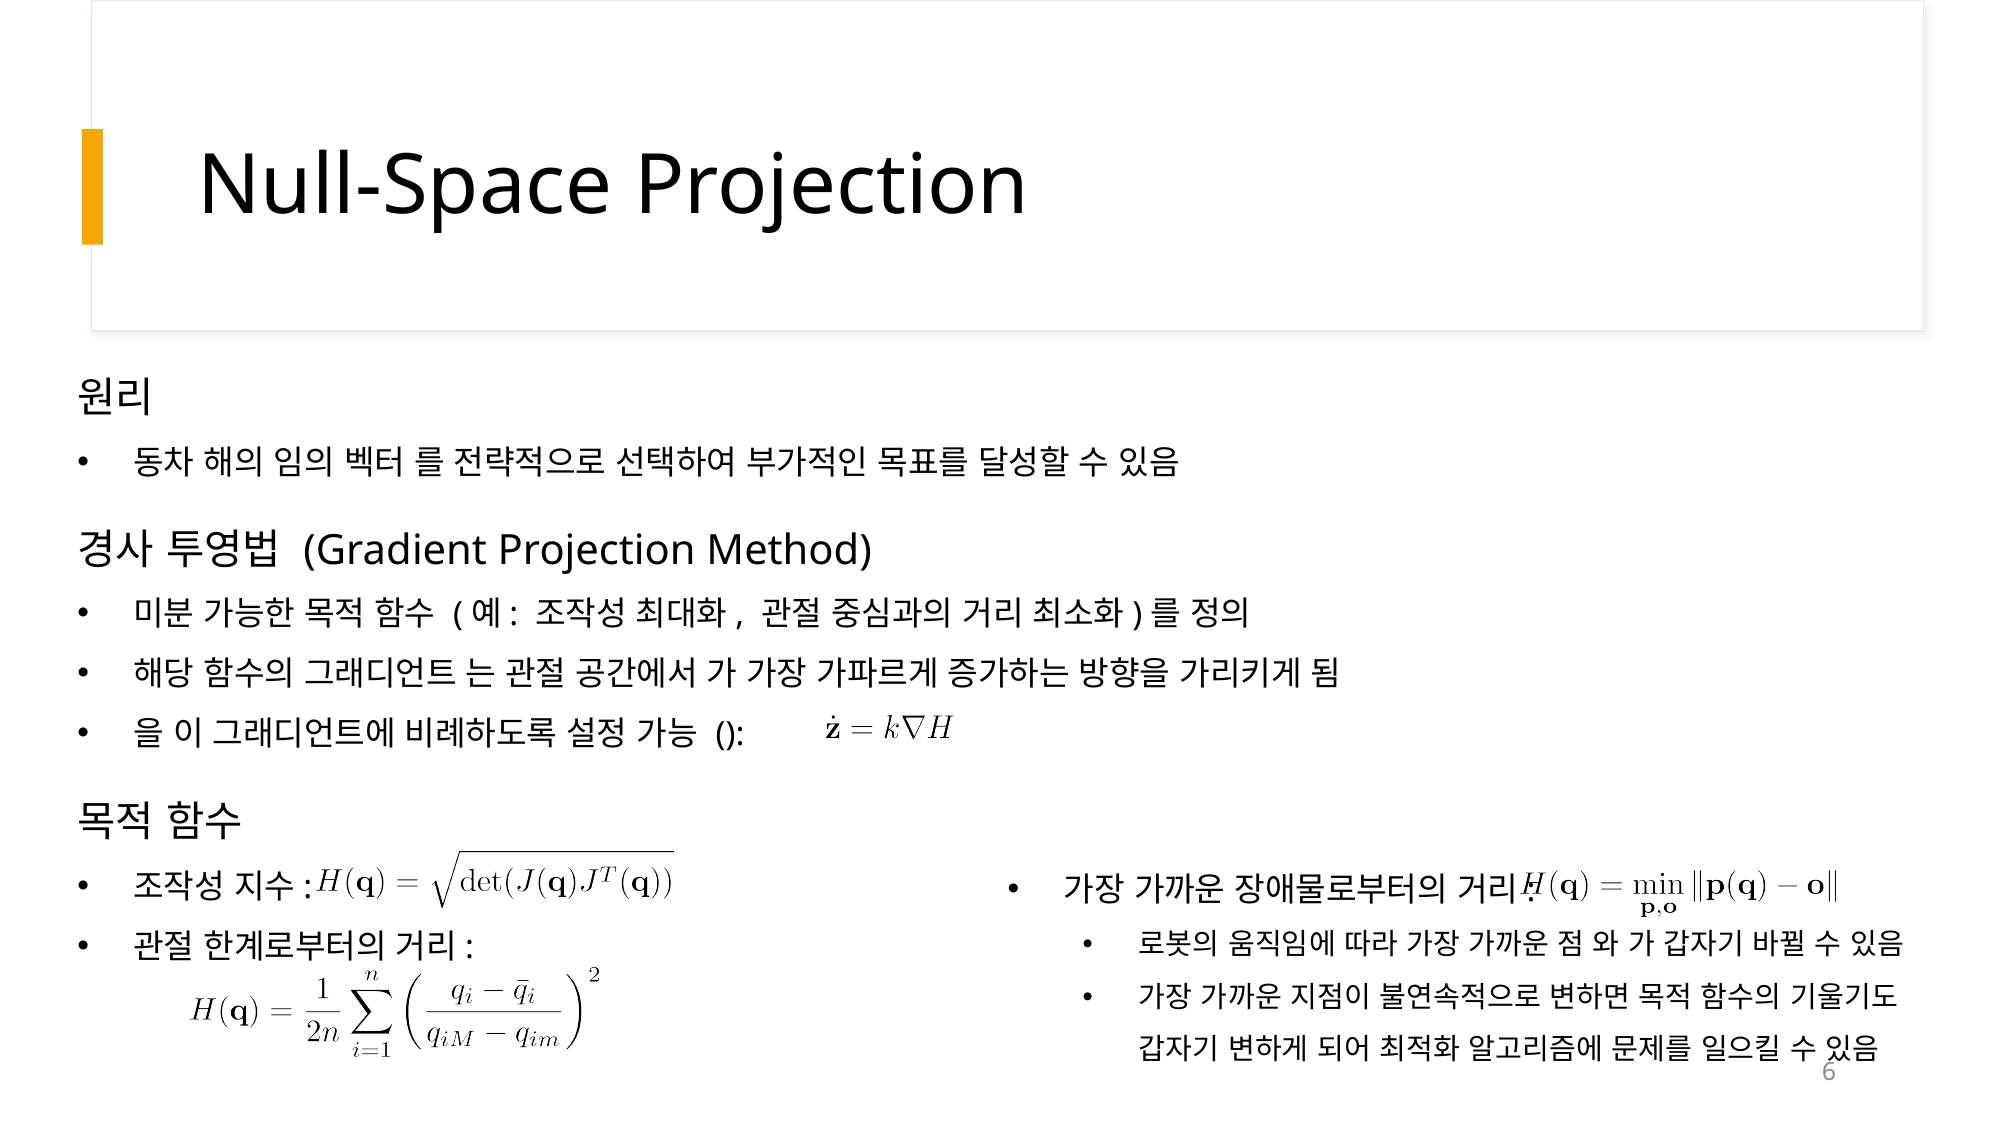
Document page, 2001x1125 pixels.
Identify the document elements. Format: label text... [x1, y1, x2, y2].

picture [190, 967, 599, 1057]
picture [1520, 870, 1836, 917]
text_box 목적 함수 조작성 지수: 관절 한계로부터의 거리: [62, 762, 1924, 973]
title Null-Space Projection [183, 90, 1851, 284]
picture [826, 715, 954, 739]
slide_number 6 [1401, 1042, 1851, 1103]
picture [316, 851, 674, 908]
